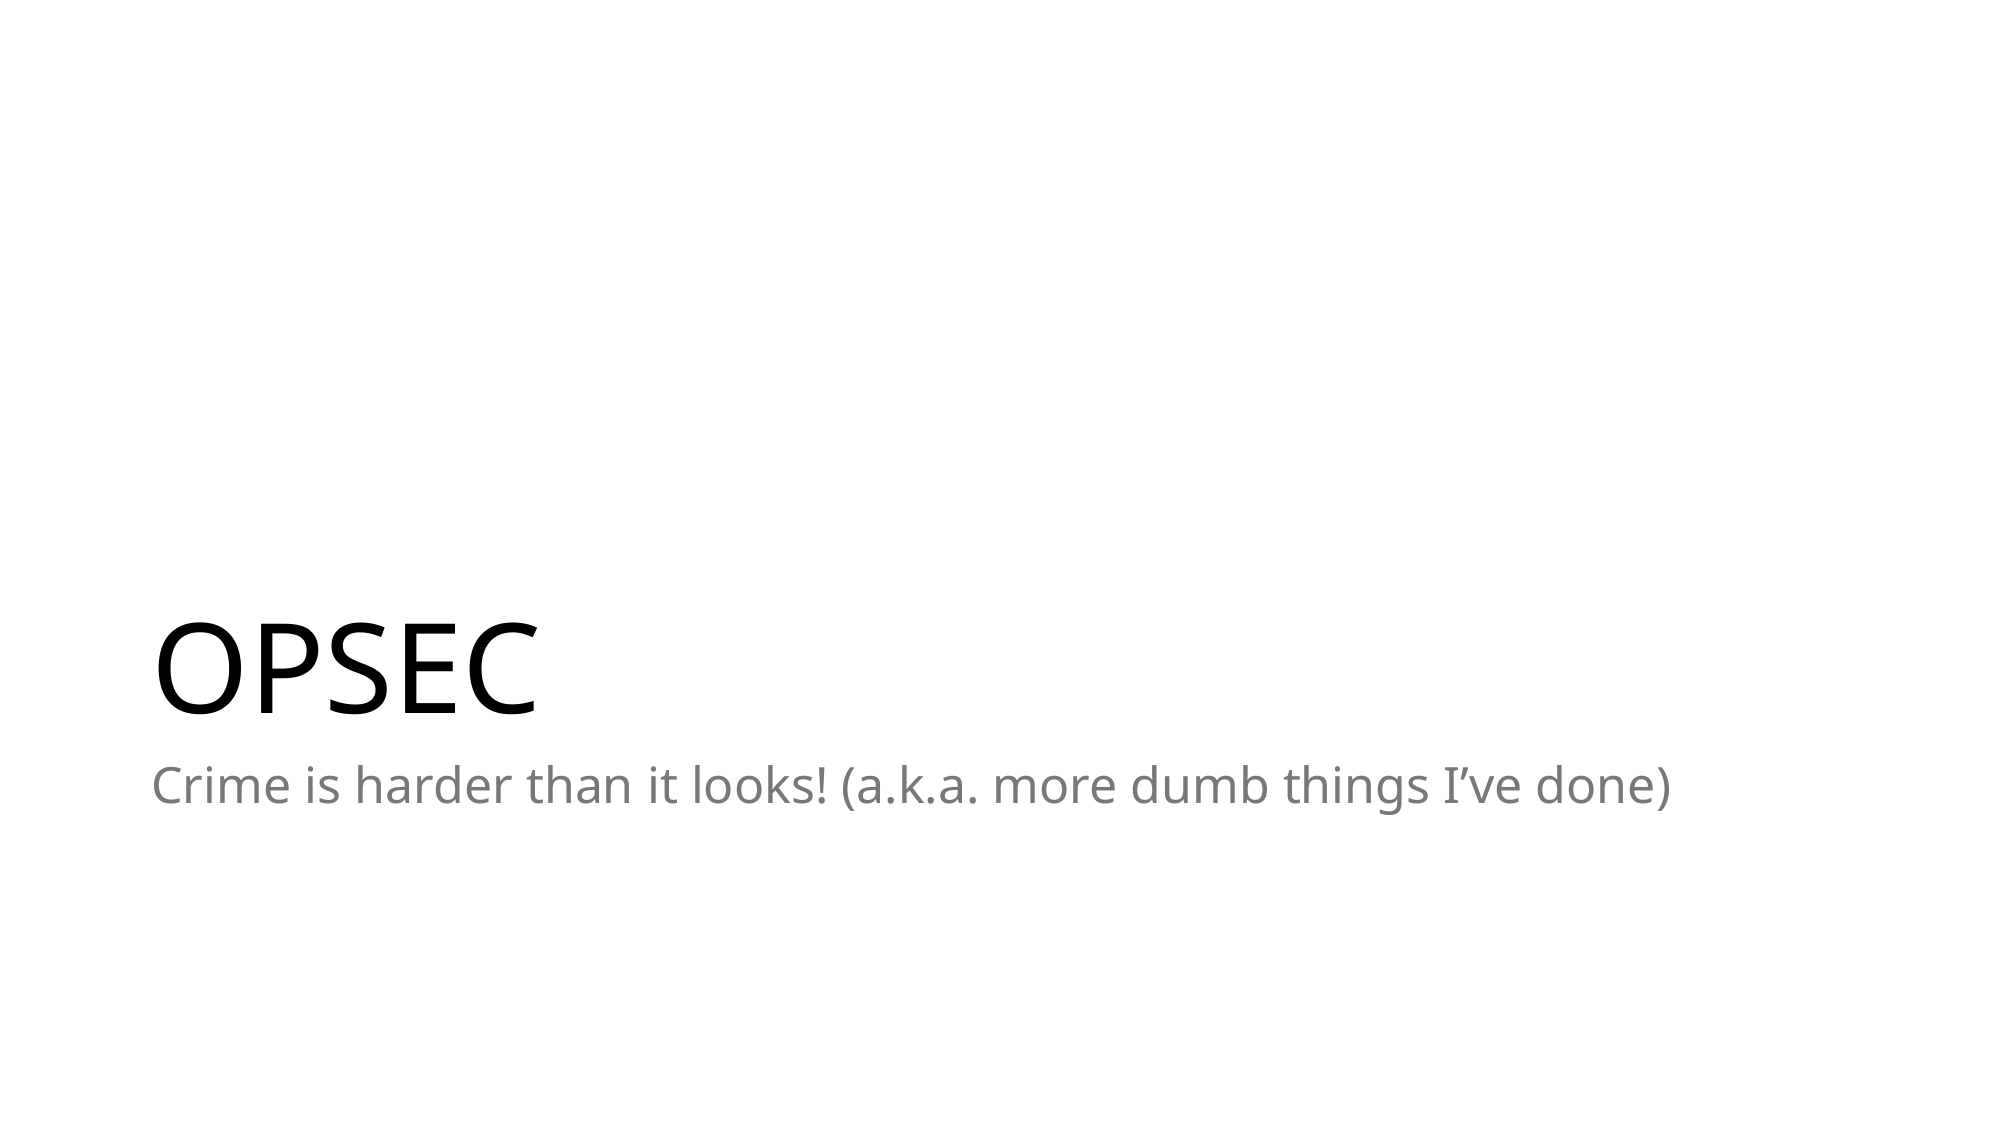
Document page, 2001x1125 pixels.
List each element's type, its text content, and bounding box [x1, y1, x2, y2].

title OPSEC [136, 280, 1862, 749]
list Crime is harder than it looks! (a.k.a. more dumb things I’ve done) [136, 752, 1862, 999]
